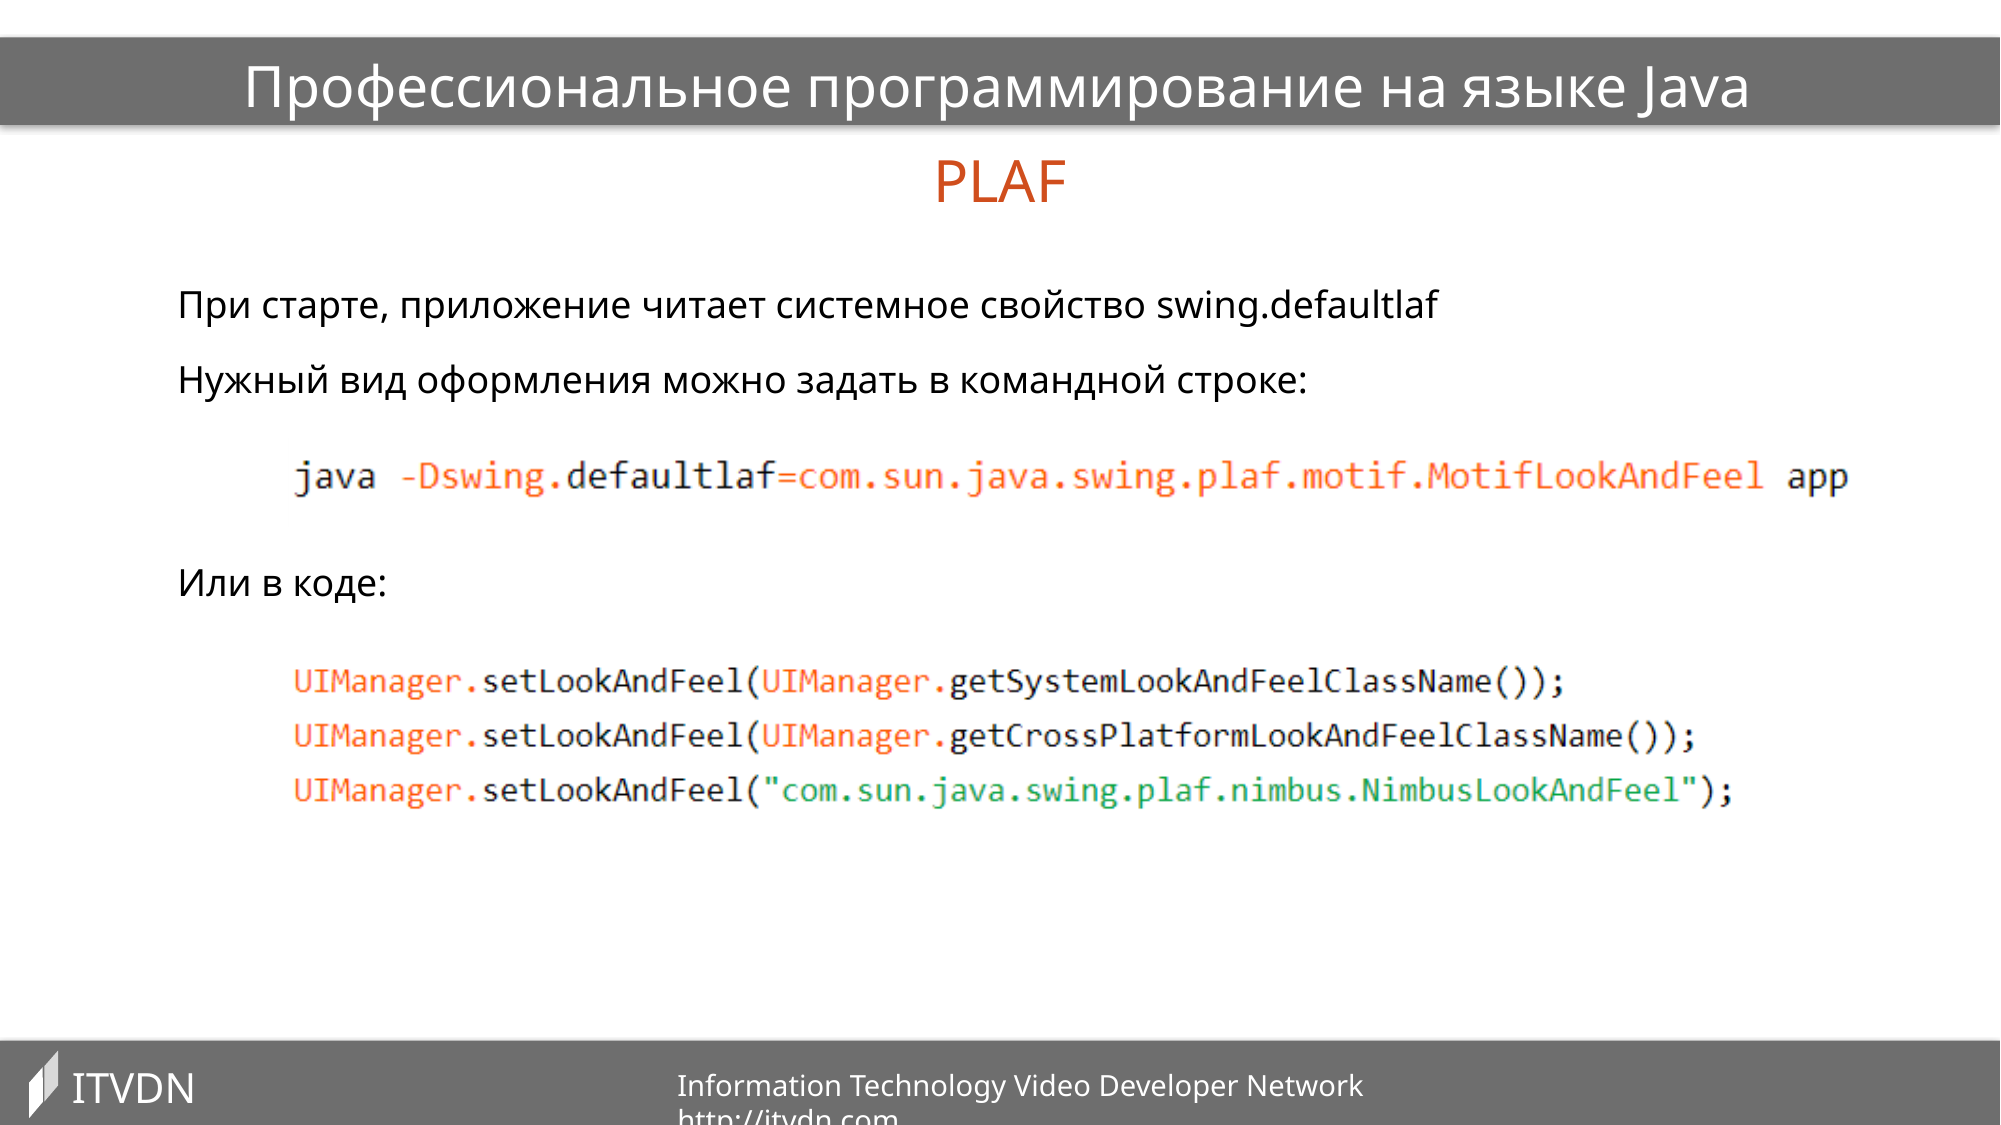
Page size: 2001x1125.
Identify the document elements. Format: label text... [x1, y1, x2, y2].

text_box При старте, приложение читает системное свойство swing.defaultlaf Нужный вид оформления можно задать в командной строке: Или в коде: [162, 251, 1775, 881]
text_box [28, 1050, 59, 1119]
text_box [0, 1037, 2000, 1125]
text_box Профессиональное программирование на языке Java [207, 37, 1788, 132]
text_box [0, 34, 2000, 128]
picture [287, 653, 1757, 827]
text_box ITVDN [62, 1054, 212, 1120]
text_box Information Technology Video Developer Network http://itvdn.com [662, 1059, 1963, 1125]
picture [287, 438, 1876, 527]
text_box PLAF [324, 138, 1675, 225]
